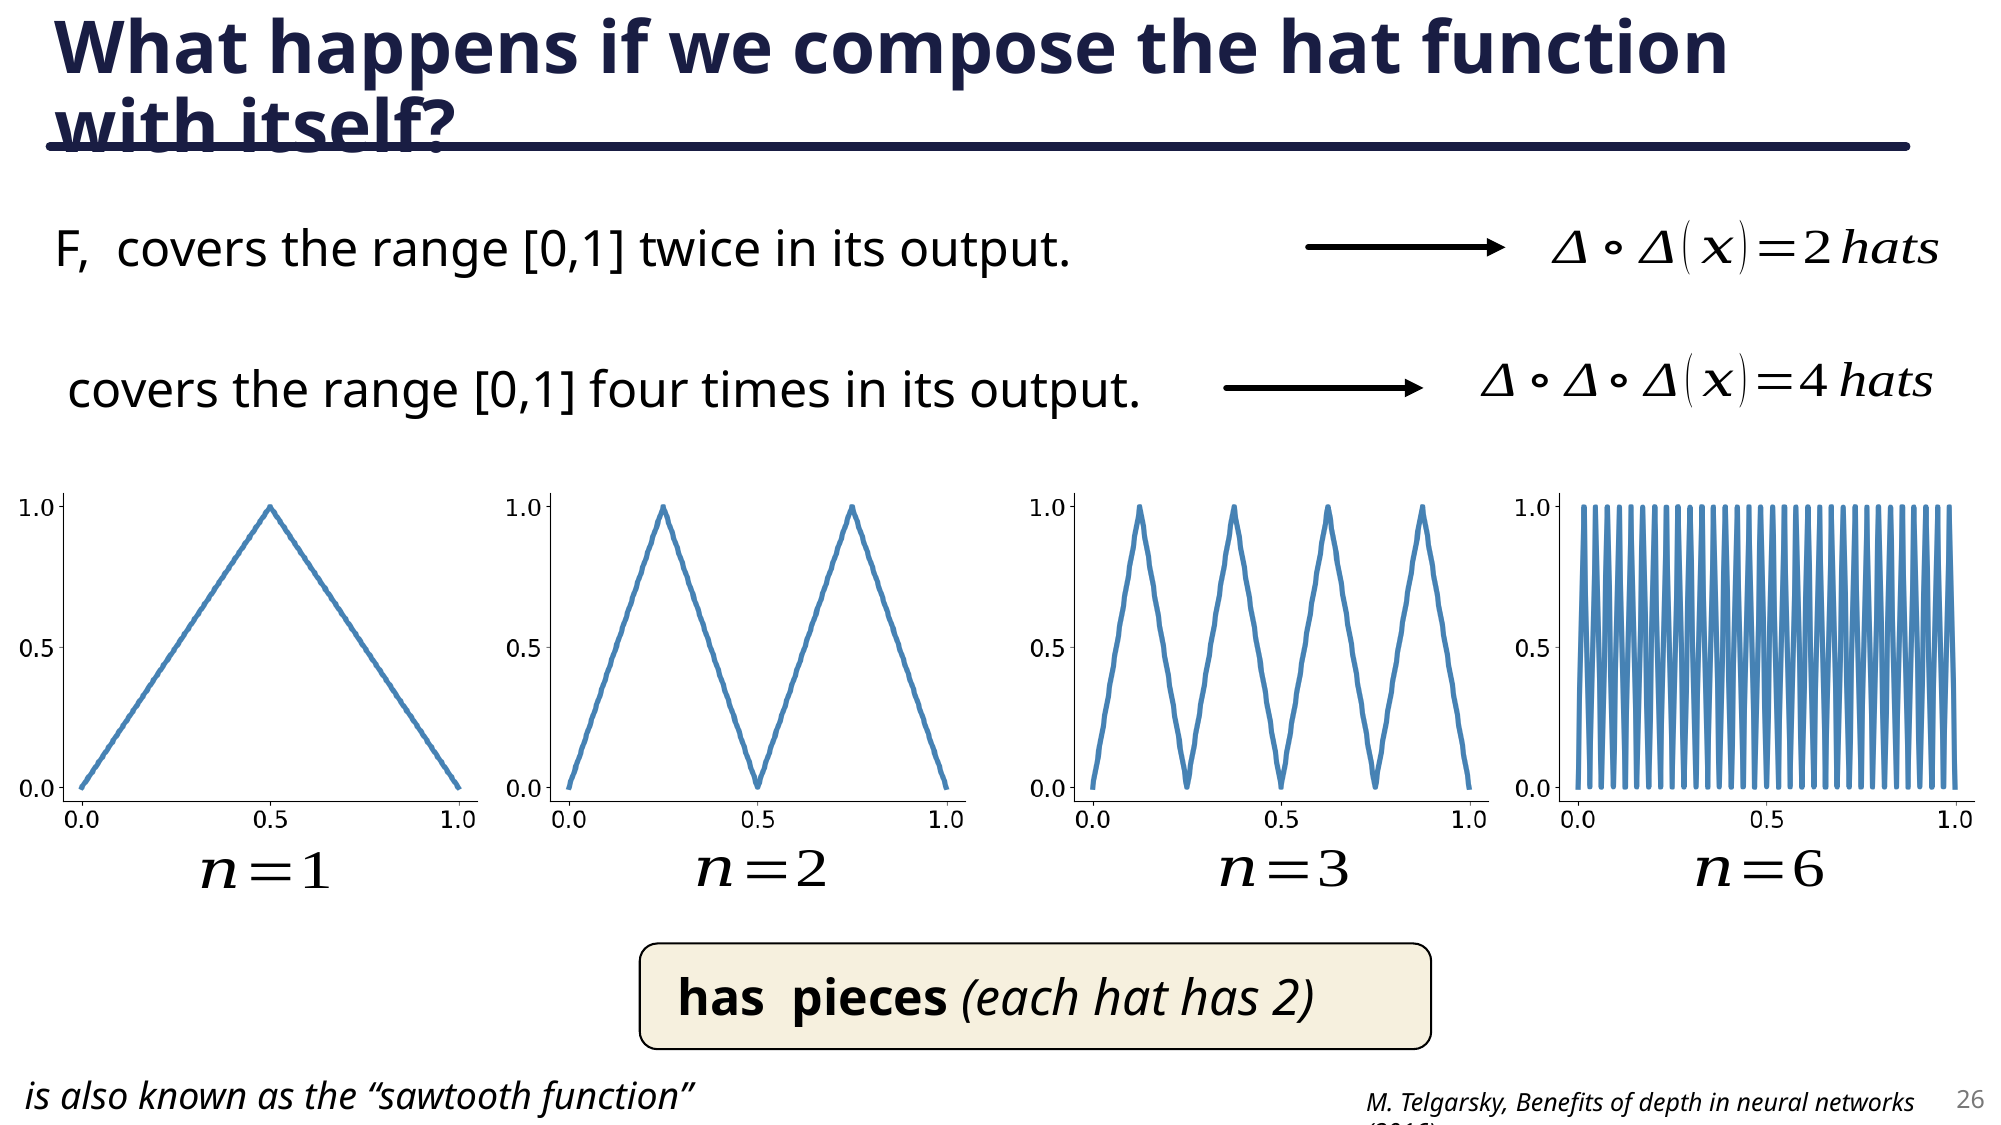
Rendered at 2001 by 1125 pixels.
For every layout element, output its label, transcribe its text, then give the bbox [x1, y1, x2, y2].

picture [9, 484, 485, 841]
slide_number 26 [1550, 1070, 2000, 1125]
picture [496, 484, 973, 841]
text_box M. Telgarsky, Benefits of depth in neural networks (2016) [1351, 1079, 1963, 1125]
picture [1020, 484, 1496, 841]
title What happens if we compose the hat function with itself? [39, 0, 1896, 198]
text_box [638, 942, 1433, 1051]
picture [1505, 484, 1982, 841]
